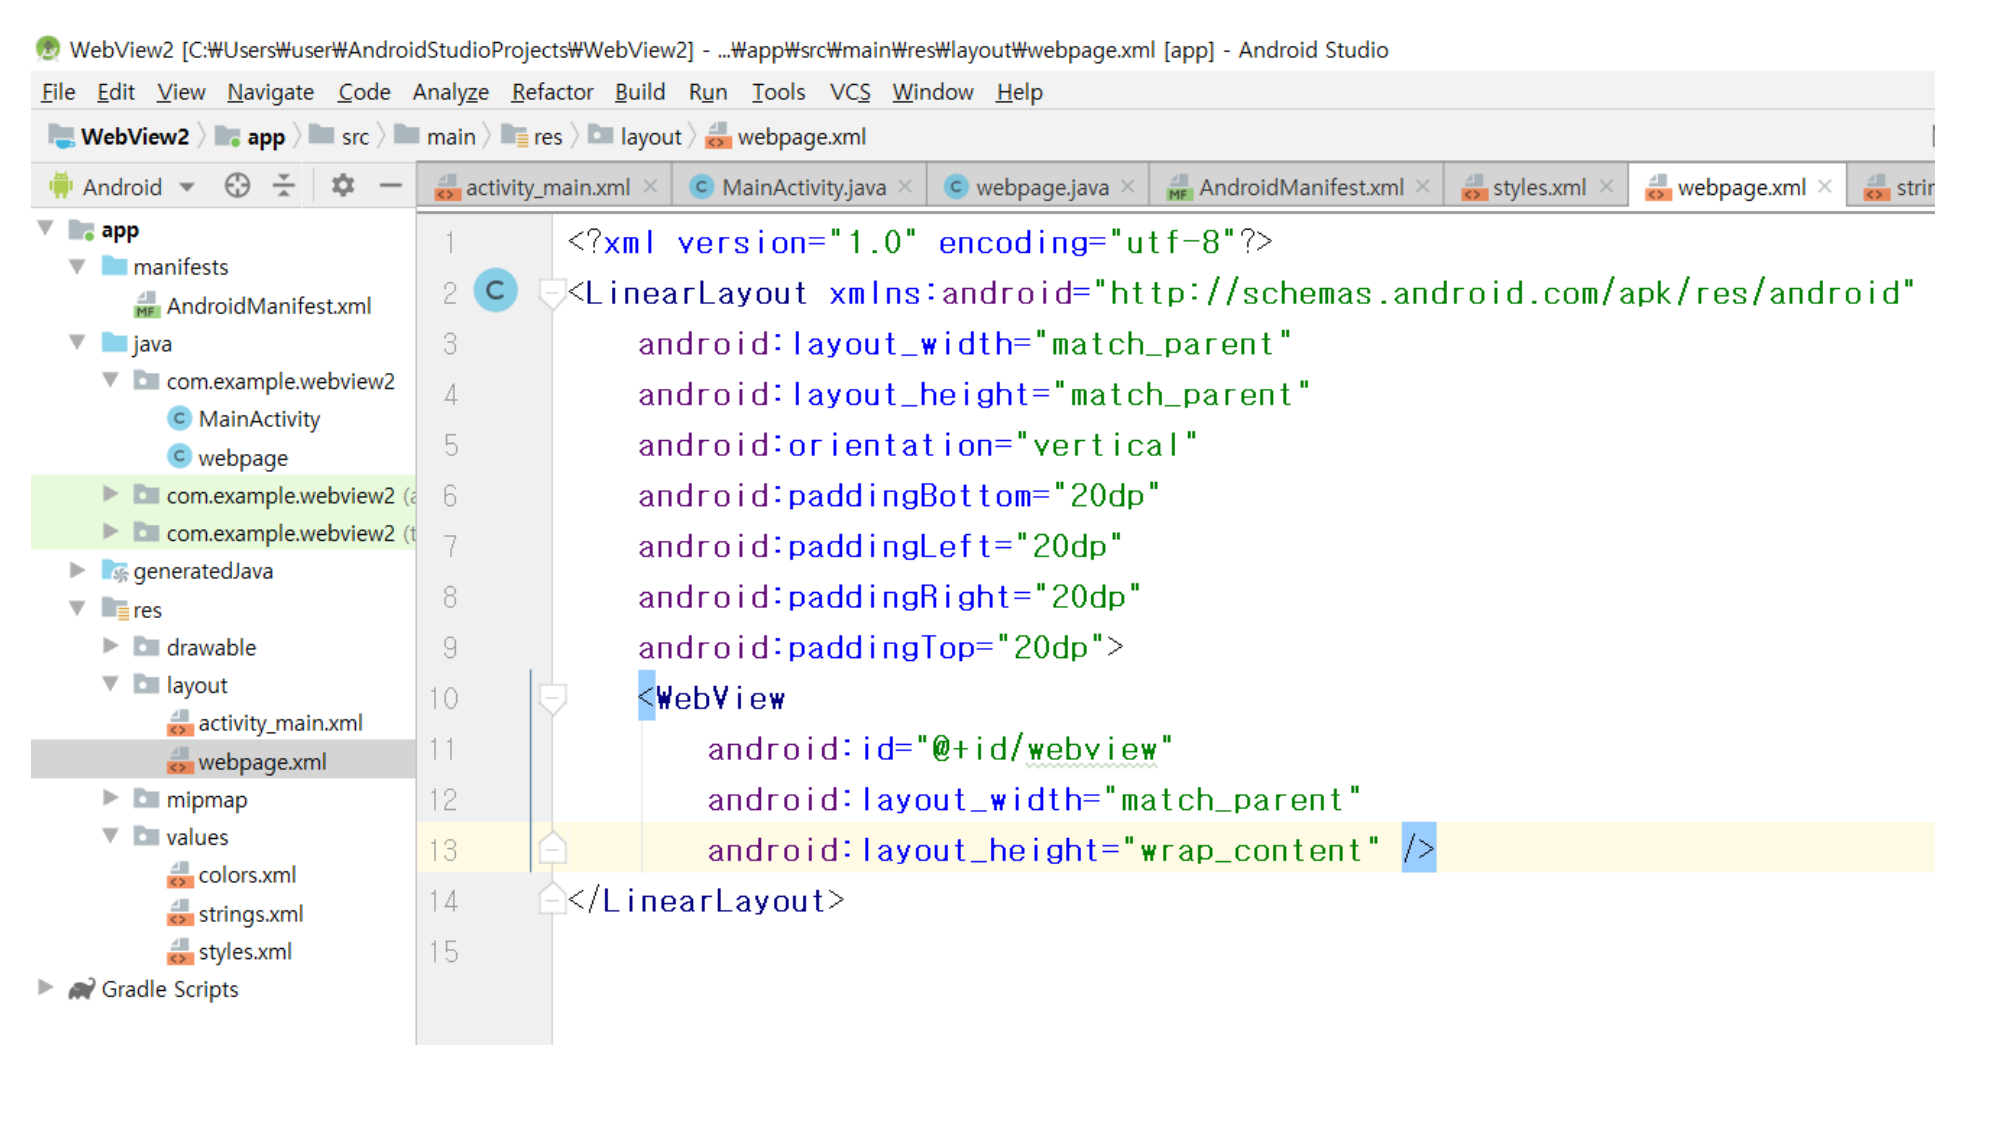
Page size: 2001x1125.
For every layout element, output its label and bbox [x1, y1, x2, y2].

picture [31, 29, 1935, 1045]
